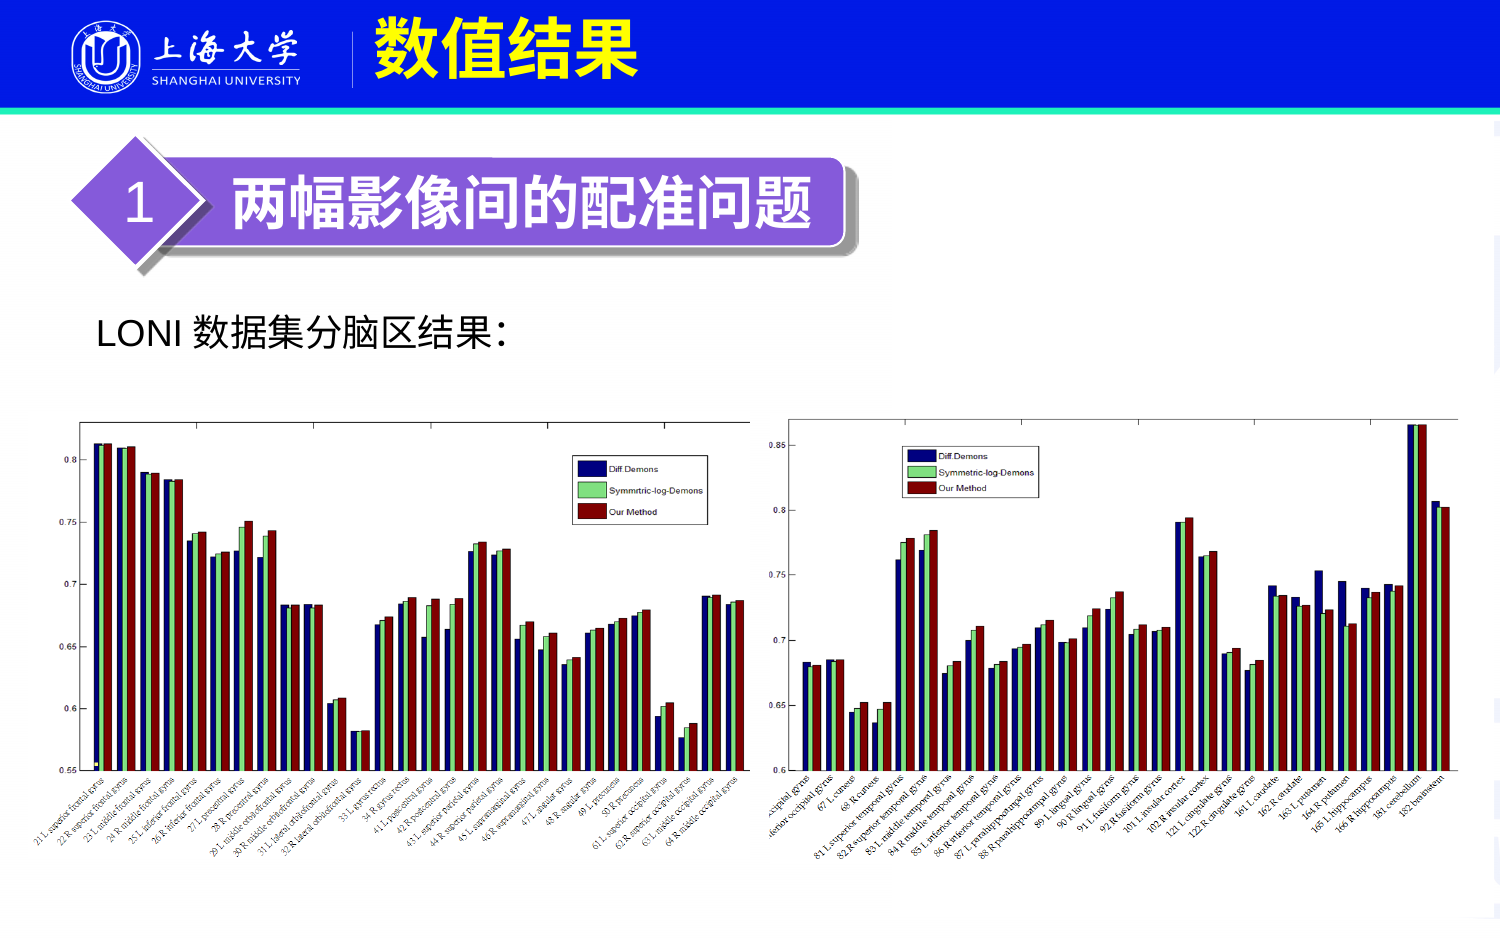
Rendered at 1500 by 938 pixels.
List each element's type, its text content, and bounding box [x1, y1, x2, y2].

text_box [67, 132, 892, 269]
title 数值结果 [360, 33, 1483, 202]
picture [0, 1, 1500, 938]
text_box LONI数据集分脑区结果： [81, 301, 545, 362]
